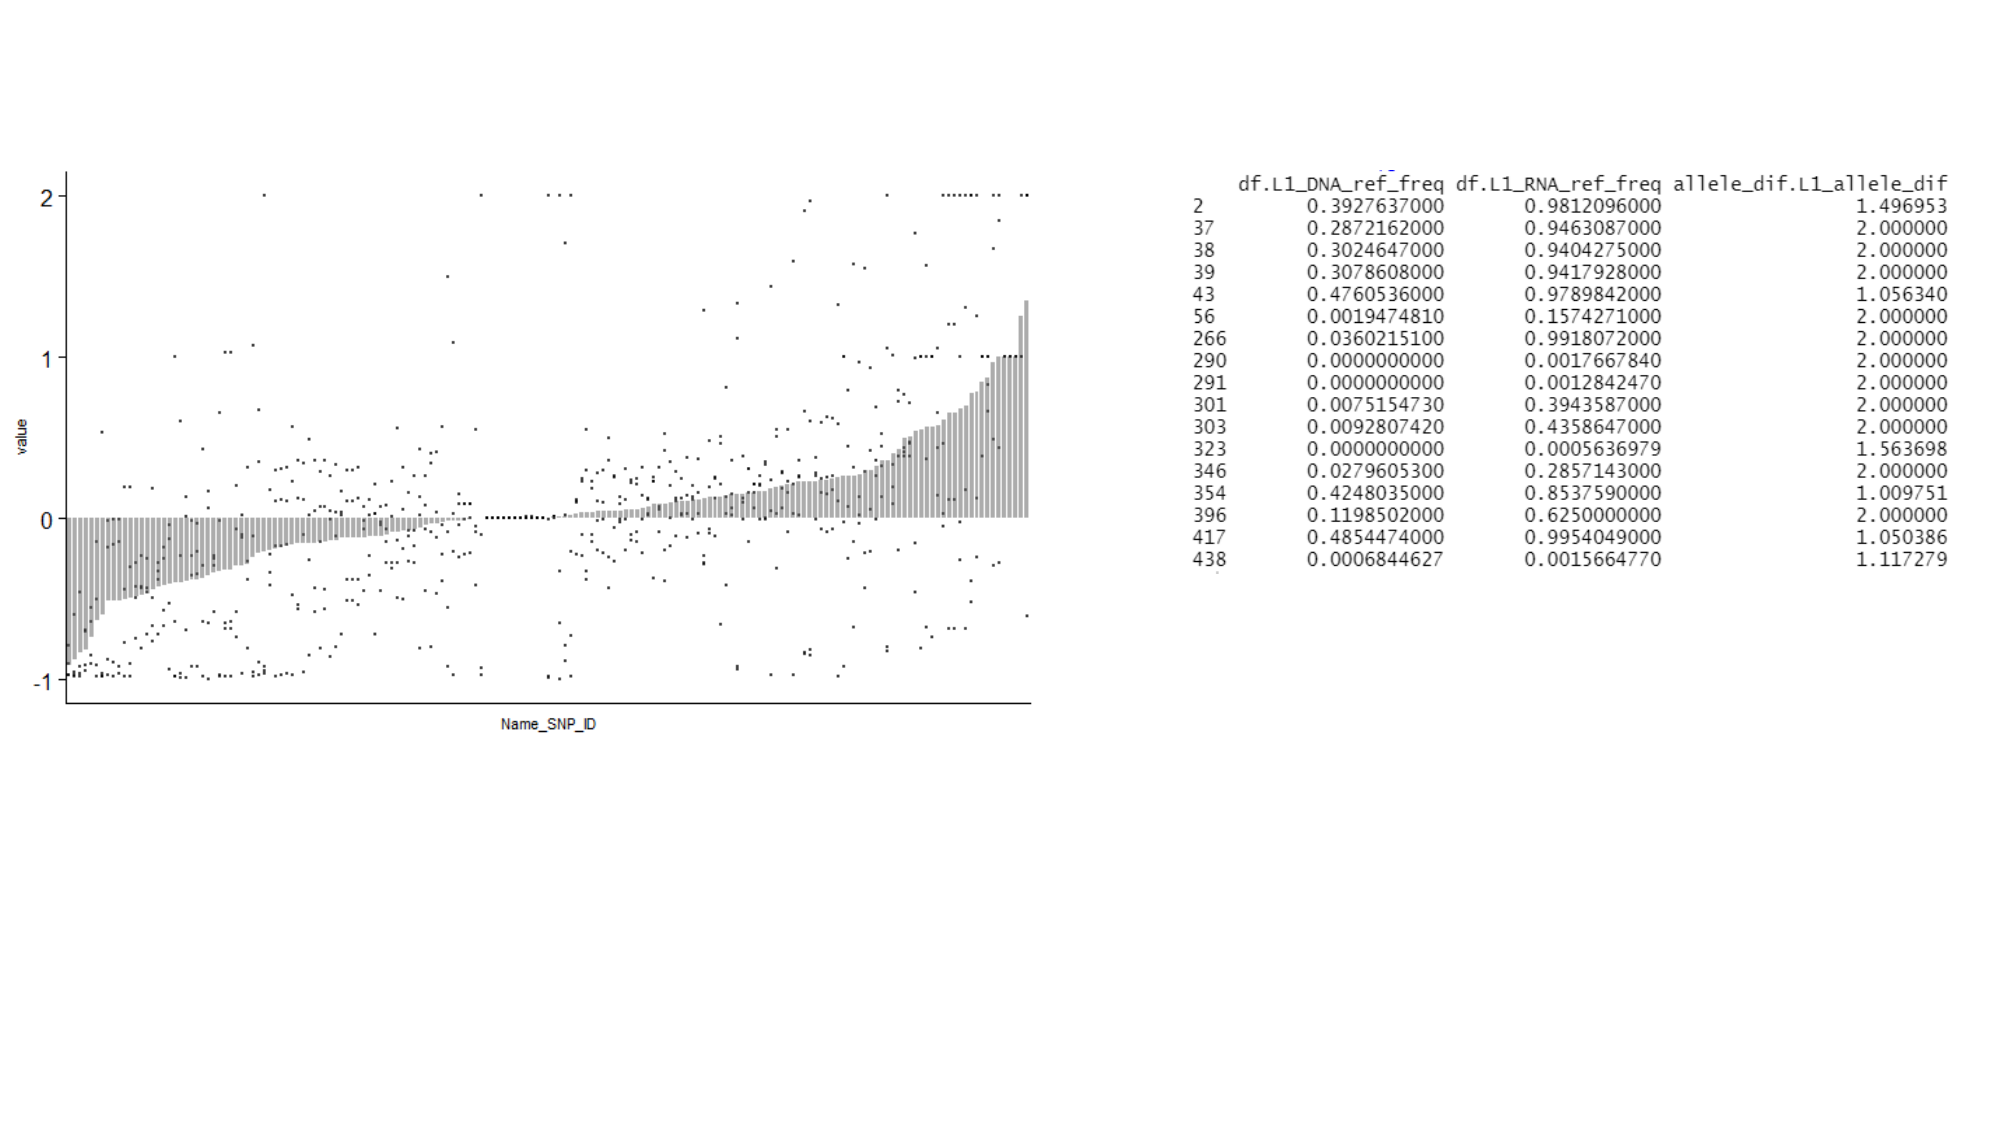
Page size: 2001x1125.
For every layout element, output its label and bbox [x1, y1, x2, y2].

picture [0, 159, 1044, 745]
picture [1189, 170, 1952, 574]
